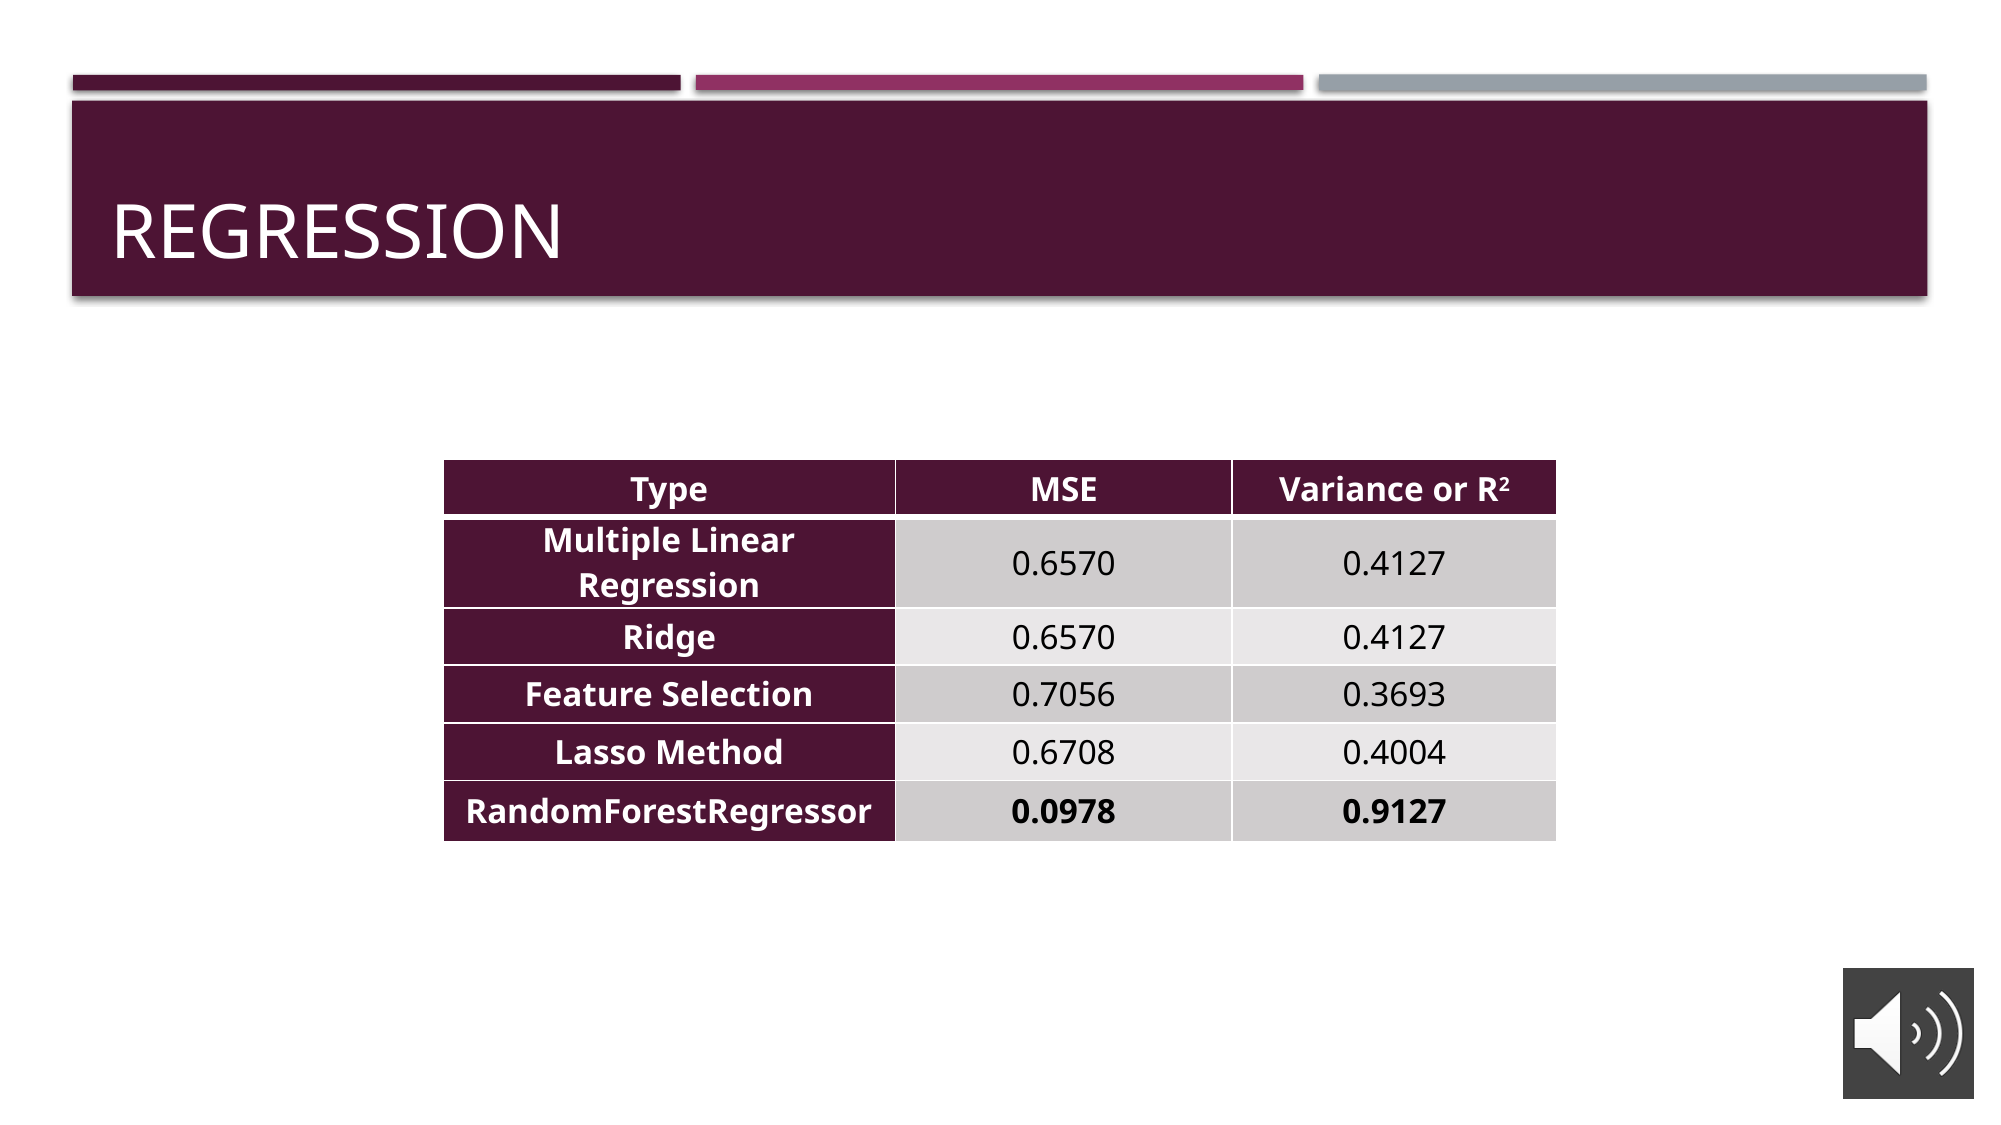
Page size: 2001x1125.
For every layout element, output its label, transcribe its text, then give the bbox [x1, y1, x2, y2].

table_cell Feature Selection [444, 666, 895, 722]
table_cell 0.4127 [1233, 609, 1556, 664]
table_header MSE [896, 460, 1231, 514]
table_cell 0.4127 [1233, 520, 1556, 607]
table_cell 0.9127 [1233, 781, 1556, 841]
table_cell 0.0978 [896, 781, 1231, 841]
table_cell 0.4004 [1233, 724, 1556, 780]
table_cell Ridge [444, 609, 895, 664]
table_cell 0.6570 [896, 520, 1231, 607]
title regression [95, 115, 1905, 282]
table_cell Multiple Linear Regression [444, 520, 895, 607]
table_cell 0.7056 [896, 666, 1231, 722]
table_cell 0.3693 [1233, 666, 1556, 722]
table_cell RandomForestRegressor [444, 781, 895, 841]
table_cell 0.6570 [896, 609, 1231, 664]
table_cell Lasso Method [444, 724, 895, 780]
table_cell 0.6708 [896, 724, 1231, 780]
table_header Variance or R2 [1233, 460, 1556, 514]
table_header Type [444, 460, 895, 514]
picture [1841, 966, 1976, 1101]
